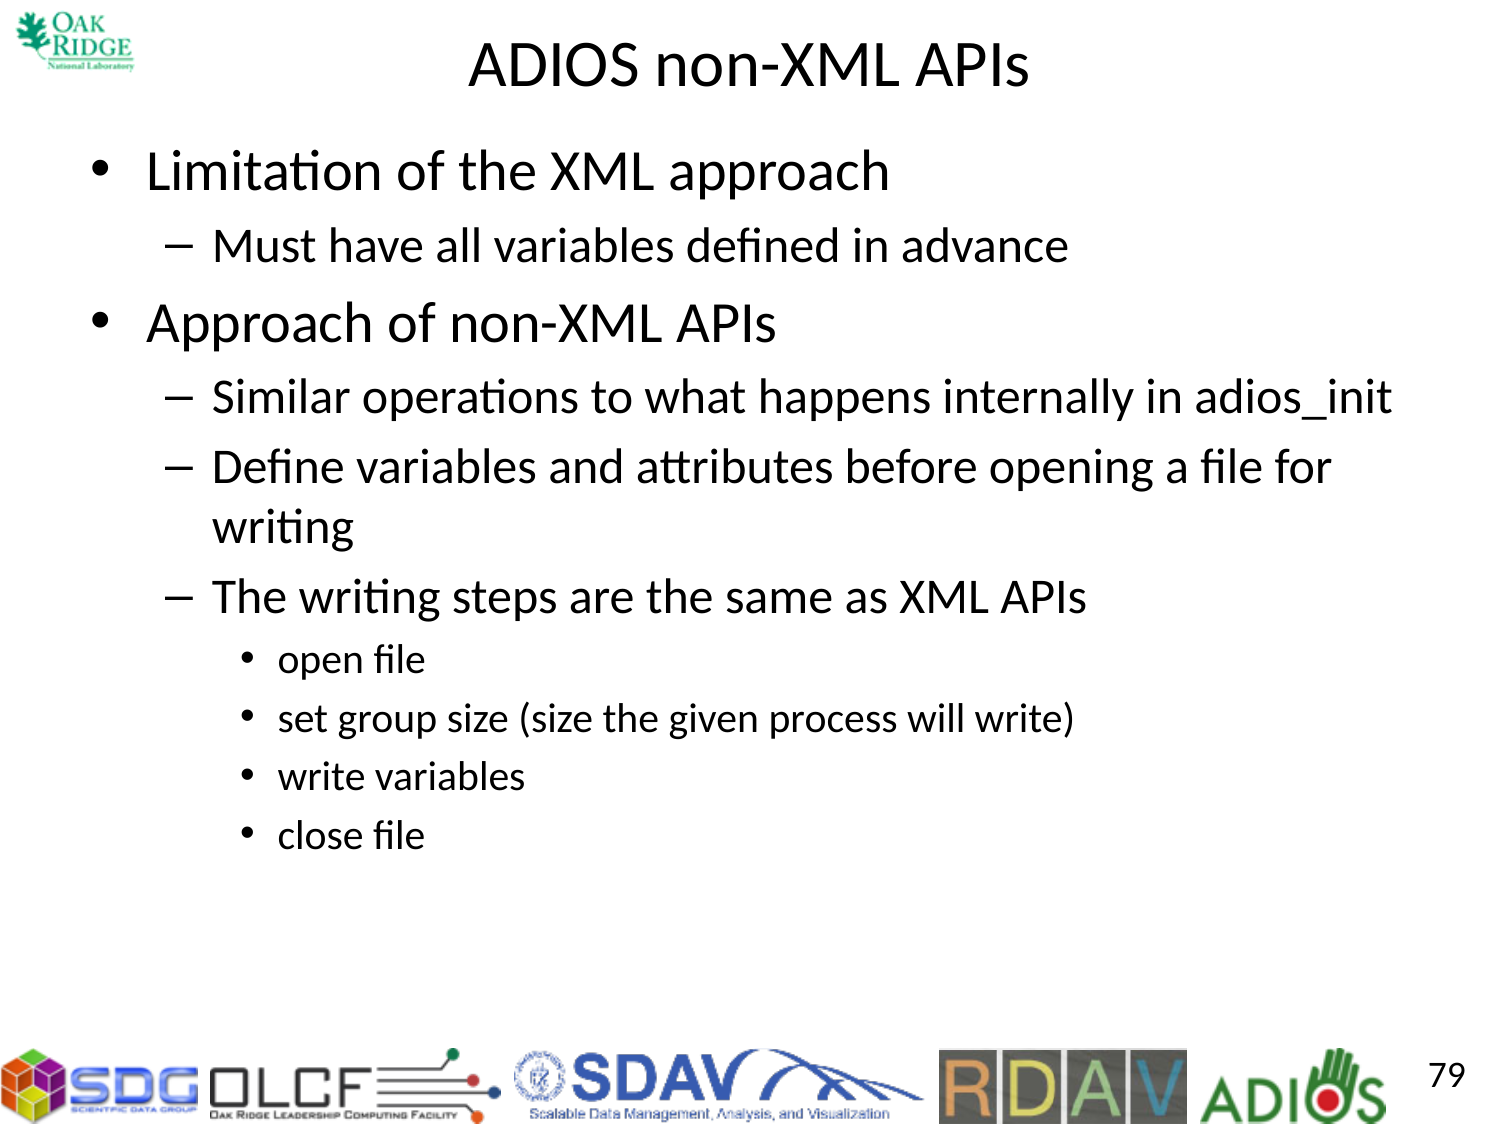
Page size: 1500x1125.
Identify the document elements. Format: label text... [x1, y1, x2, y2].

picture [0, 6, 149, 82]
picture [0, 1048, 198, 1124]
picture [1200, 1103, 1386, 1124]
list Limitation of the XML approach Must have all variables defined in advance Approach of non-XML APIs Similar operations to what happens internally in adios_init Define variables and attributes before opening a file for writing The writing steps are the same as XML APIs open file set group size (size the given process will write) write variables close file [75, 125, 1425, 1005]
title ADIOS non-XML APIs [75, 11, 1425, 108]
picture [939, 1048, 1187, 1124]
picture [514, 1048, 926, 1124]
slide_number 79 [1130, 1042, 1481, 1103]
picture [210, 1048, 501, 1124]
